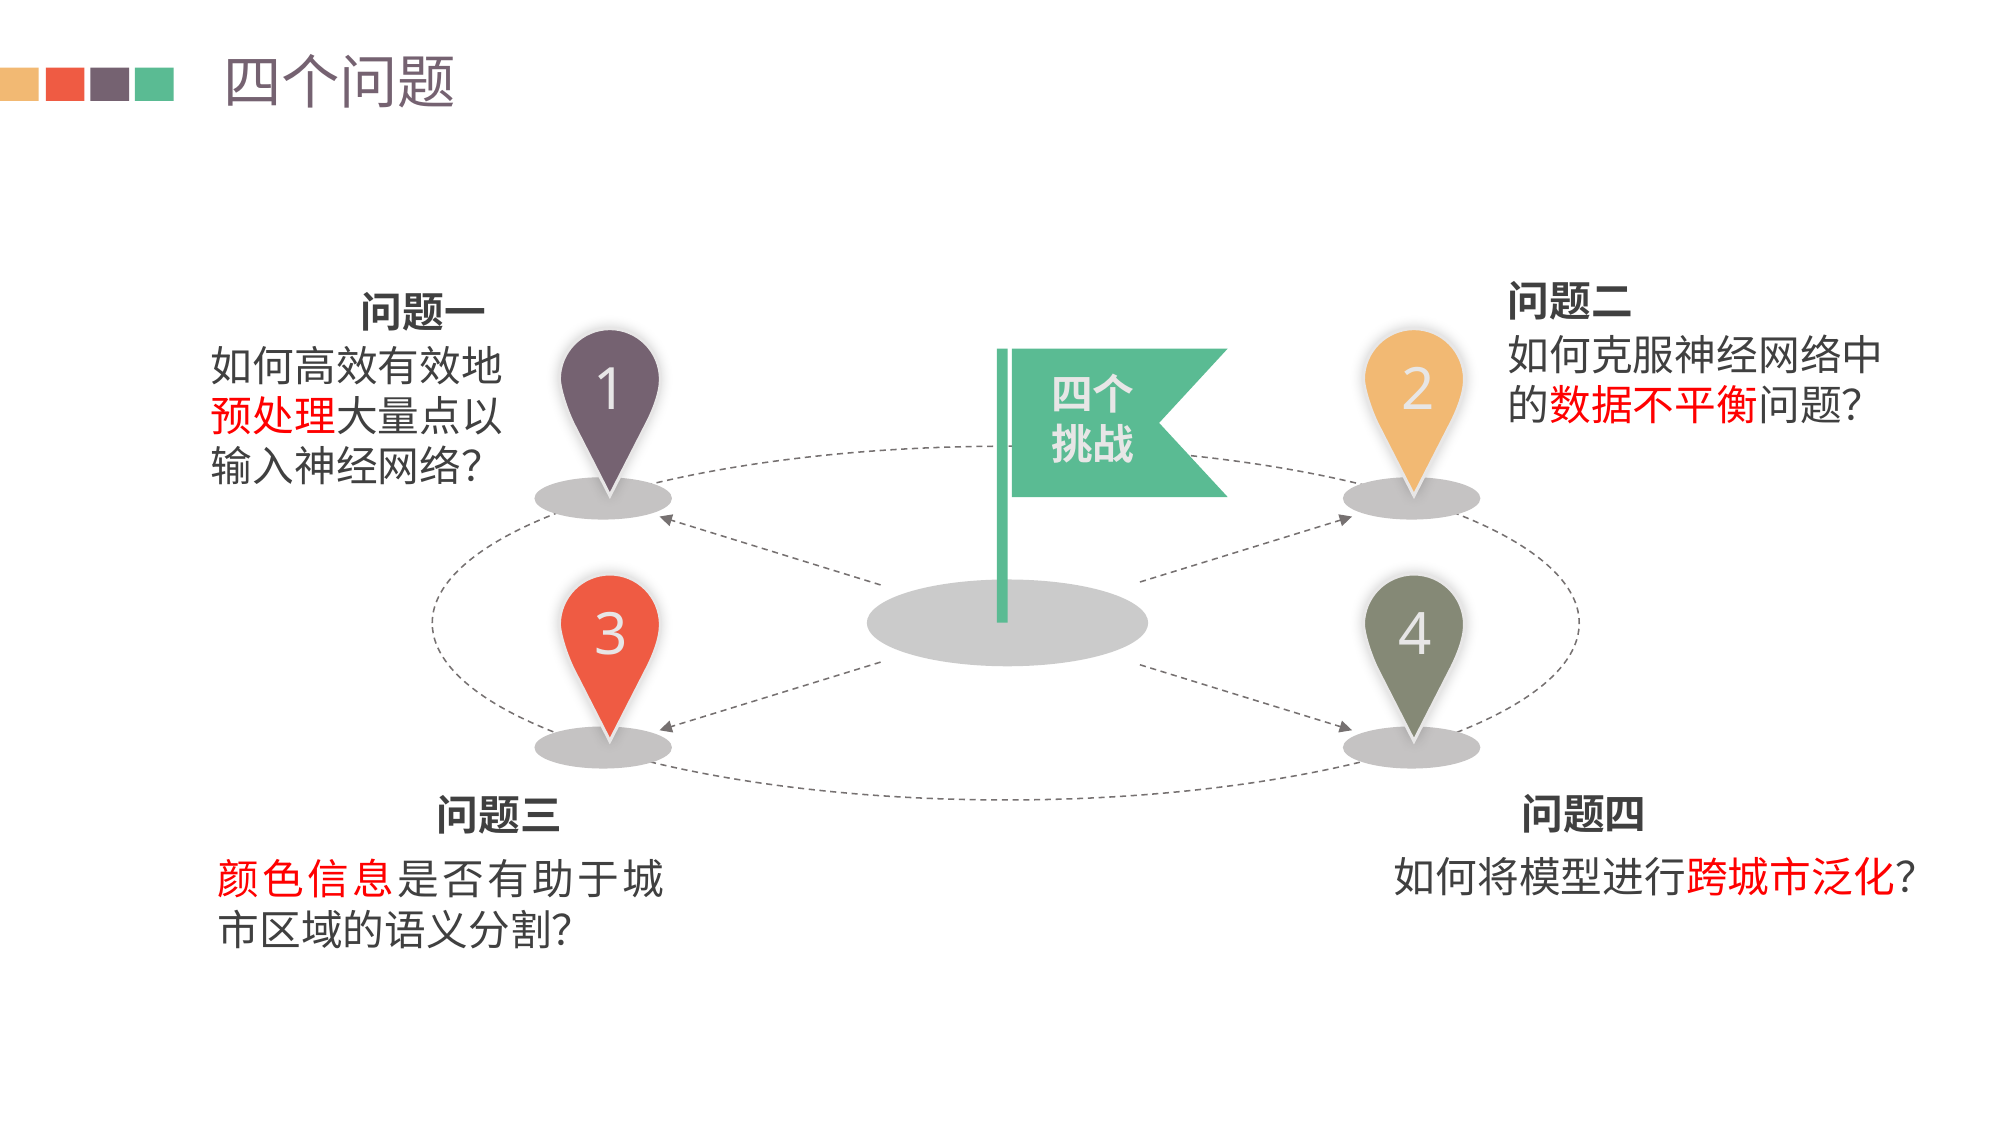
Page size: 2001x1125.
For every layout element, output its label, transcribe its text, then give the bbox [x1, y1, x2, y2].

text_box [996, 348, 1228, 623]
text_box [559, 573, 661, 742]
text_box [195, 277, 554, 499]
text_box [1379, 780, 1949, 909]
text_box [202, 781, 679, 963]
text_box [432, 446, 1580, 800]
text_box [1363, 328, 1465, 496]
text_box 四个问题 [223, 44, 492, 115]
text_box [1492, 267, 1900, 438]
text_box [1363, 573, 1465, 742]
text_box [559, 328, 661, 496]
